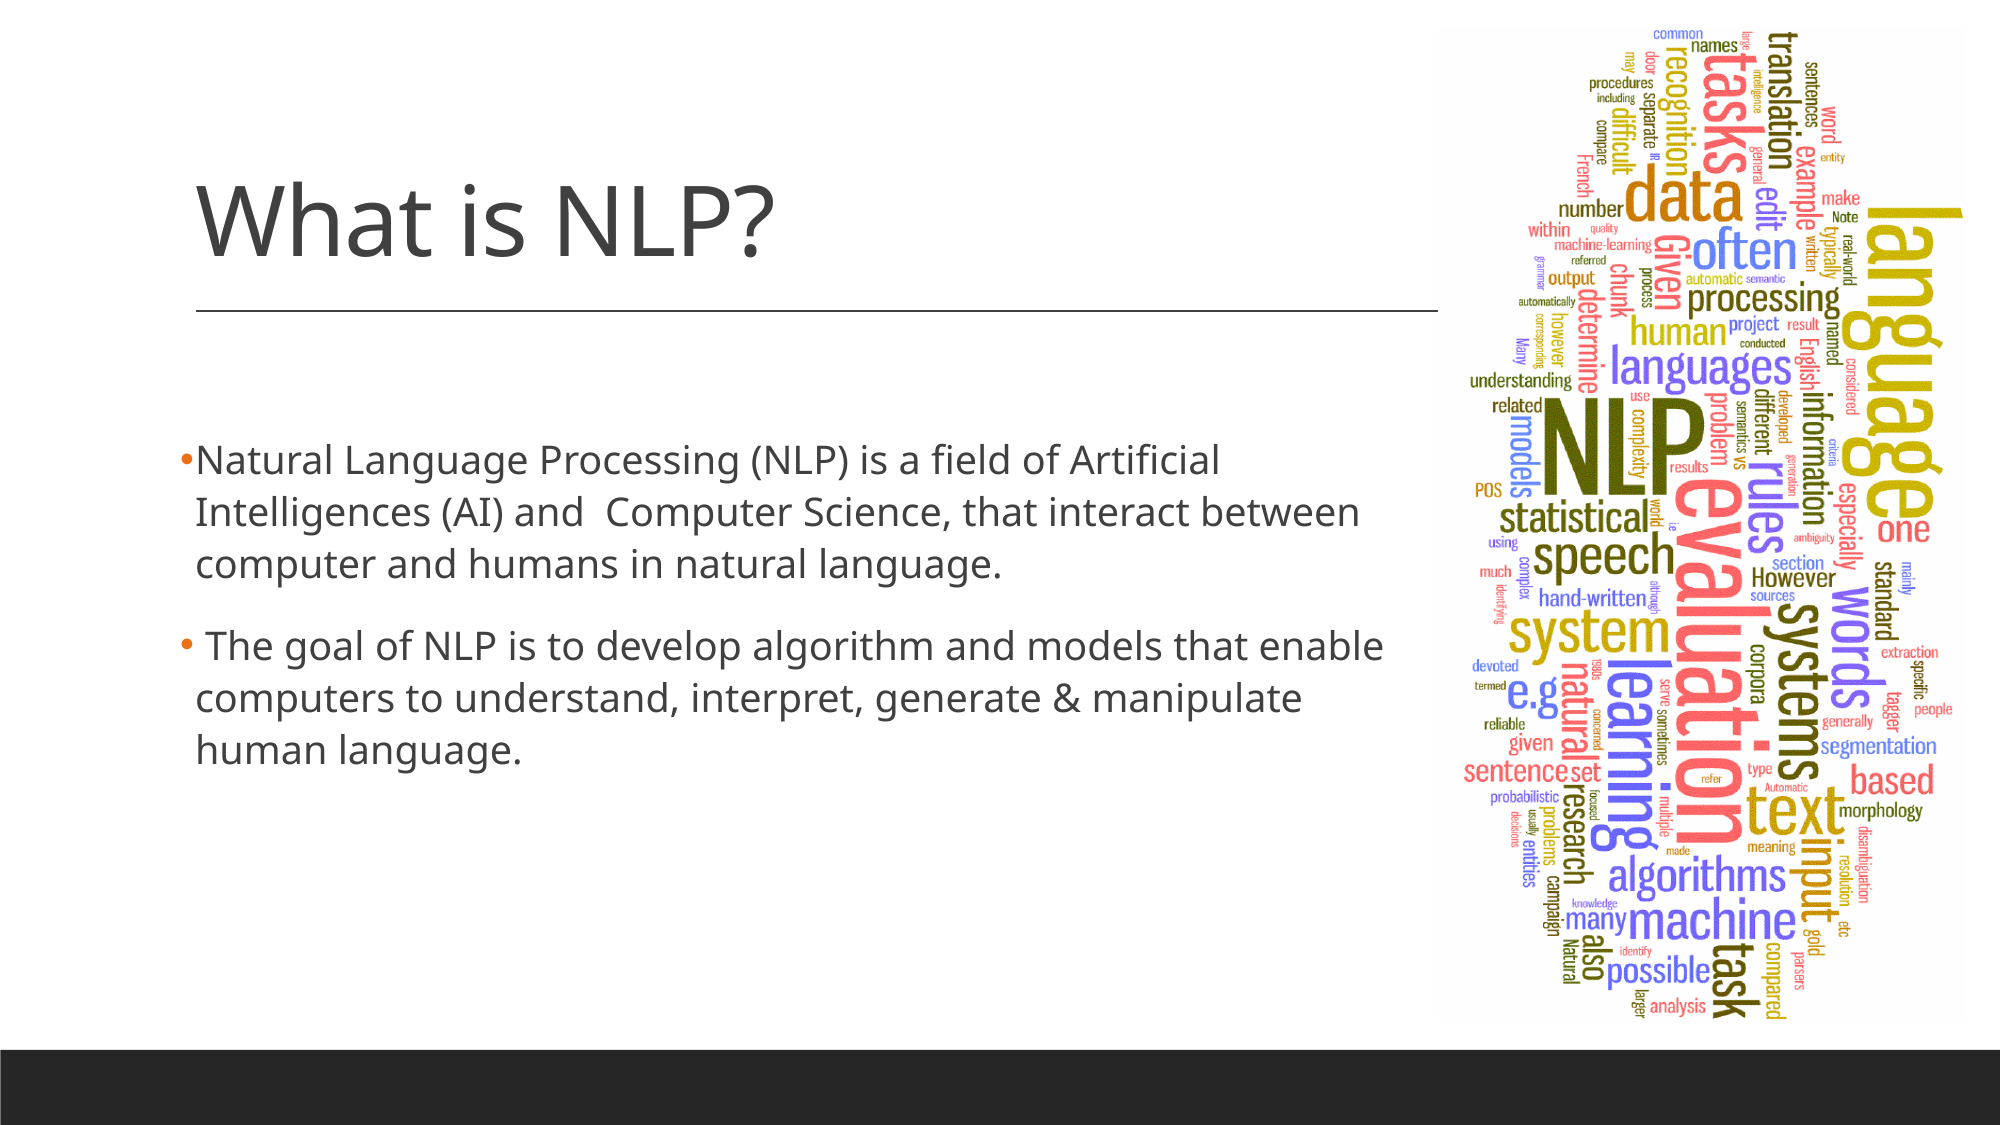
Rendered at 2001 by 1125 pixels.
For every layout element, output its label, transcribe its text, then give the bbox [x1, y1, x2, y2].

title What is NLP? [180, 47, 1438, 285]
picture [1202, 28, 2000, 1022]
list Natural Language Processing (NLP) is a field of Artificial Intelligences (AI) and Computer Science, that interact between computer and humans in natural language. The goal of NLP is to develop algorithm and models that enable computers to understand, interpret, generate & manipulate human language. [180, 345, 1406, 992]
